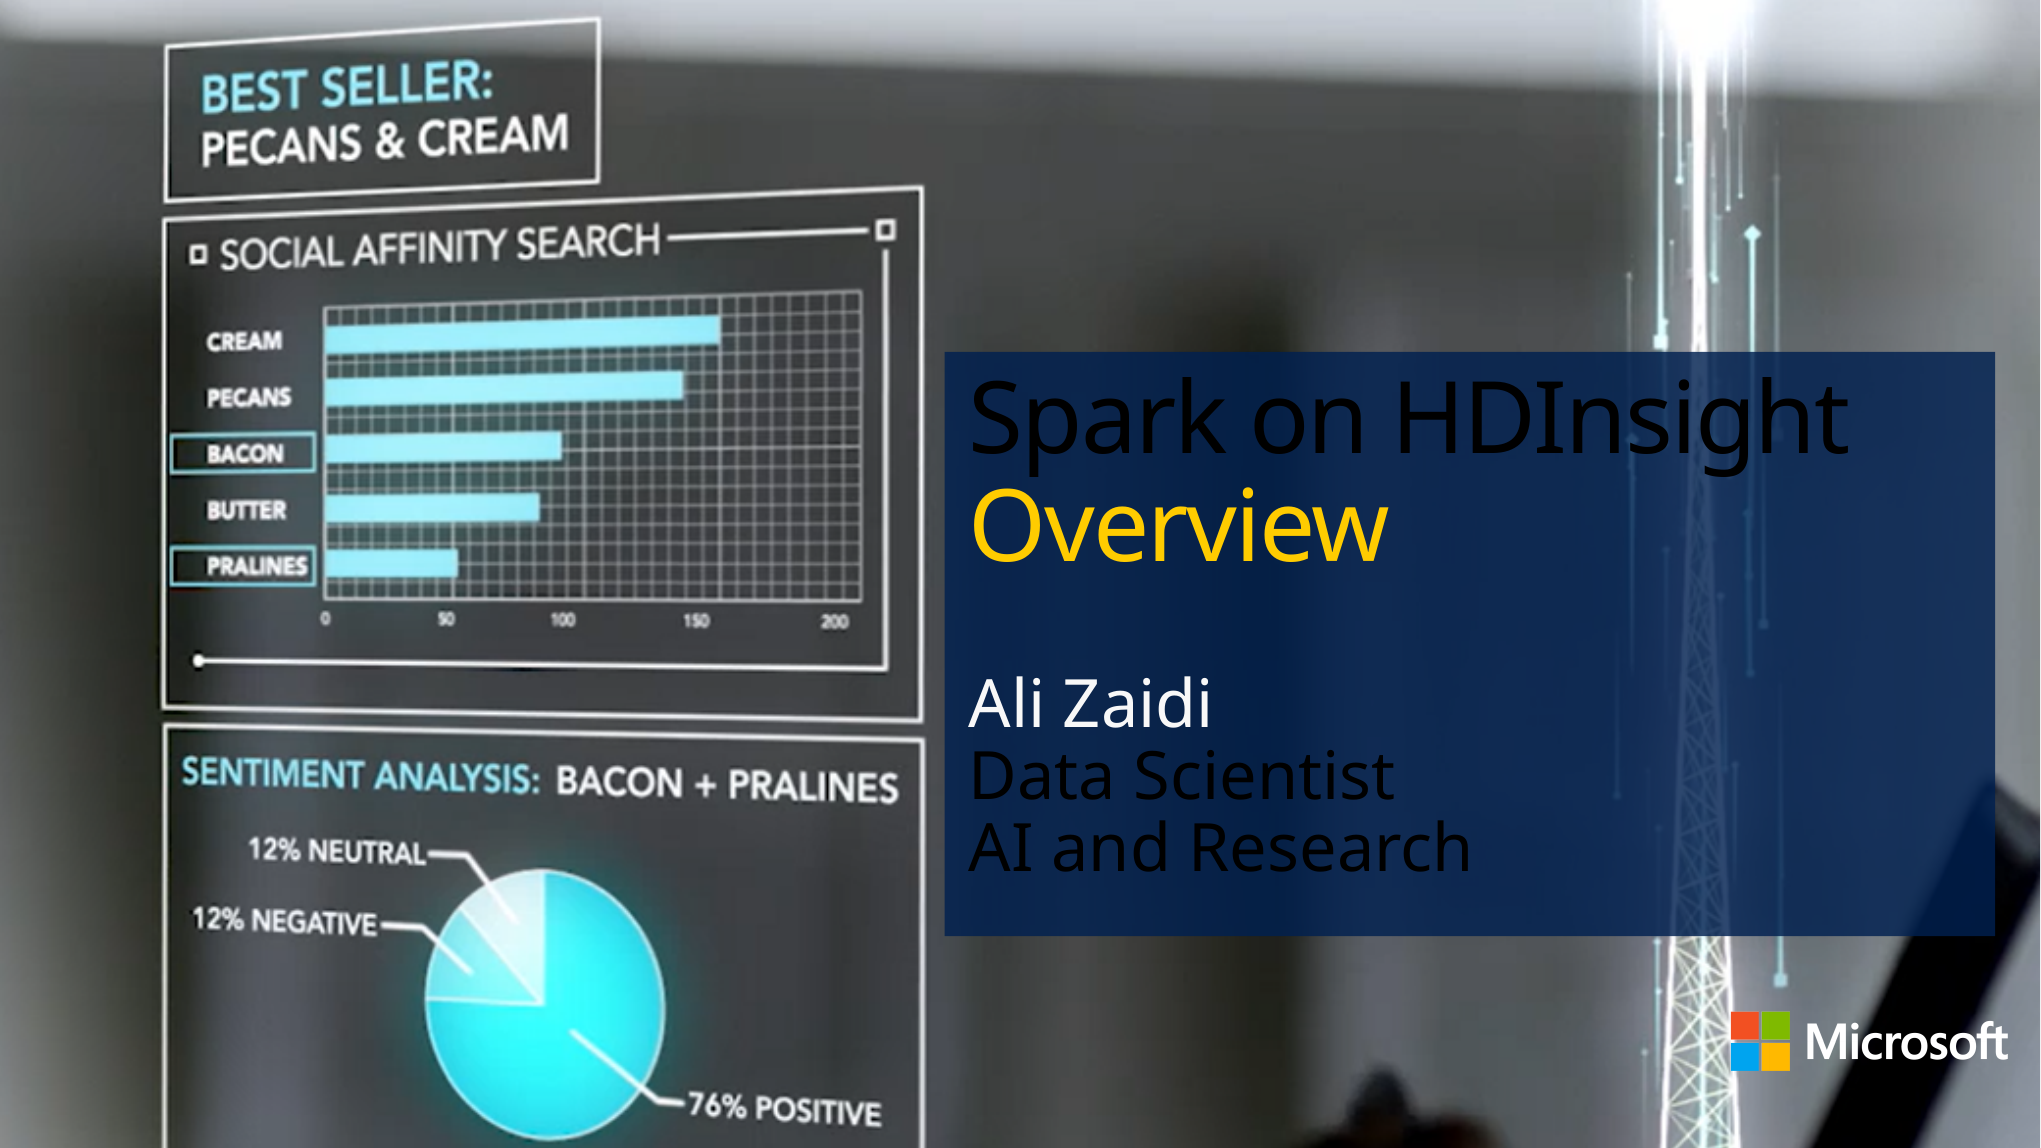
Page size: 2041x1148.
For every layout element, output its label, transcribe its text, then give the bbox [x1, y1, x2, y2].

picture [0, 0, 2041, 1148]
list Ali Zaidi Data Scientist AI and Research [944, 651, 1995, 937]
title Spark on HDInsight Overview [945, 351, 1996, 652]
